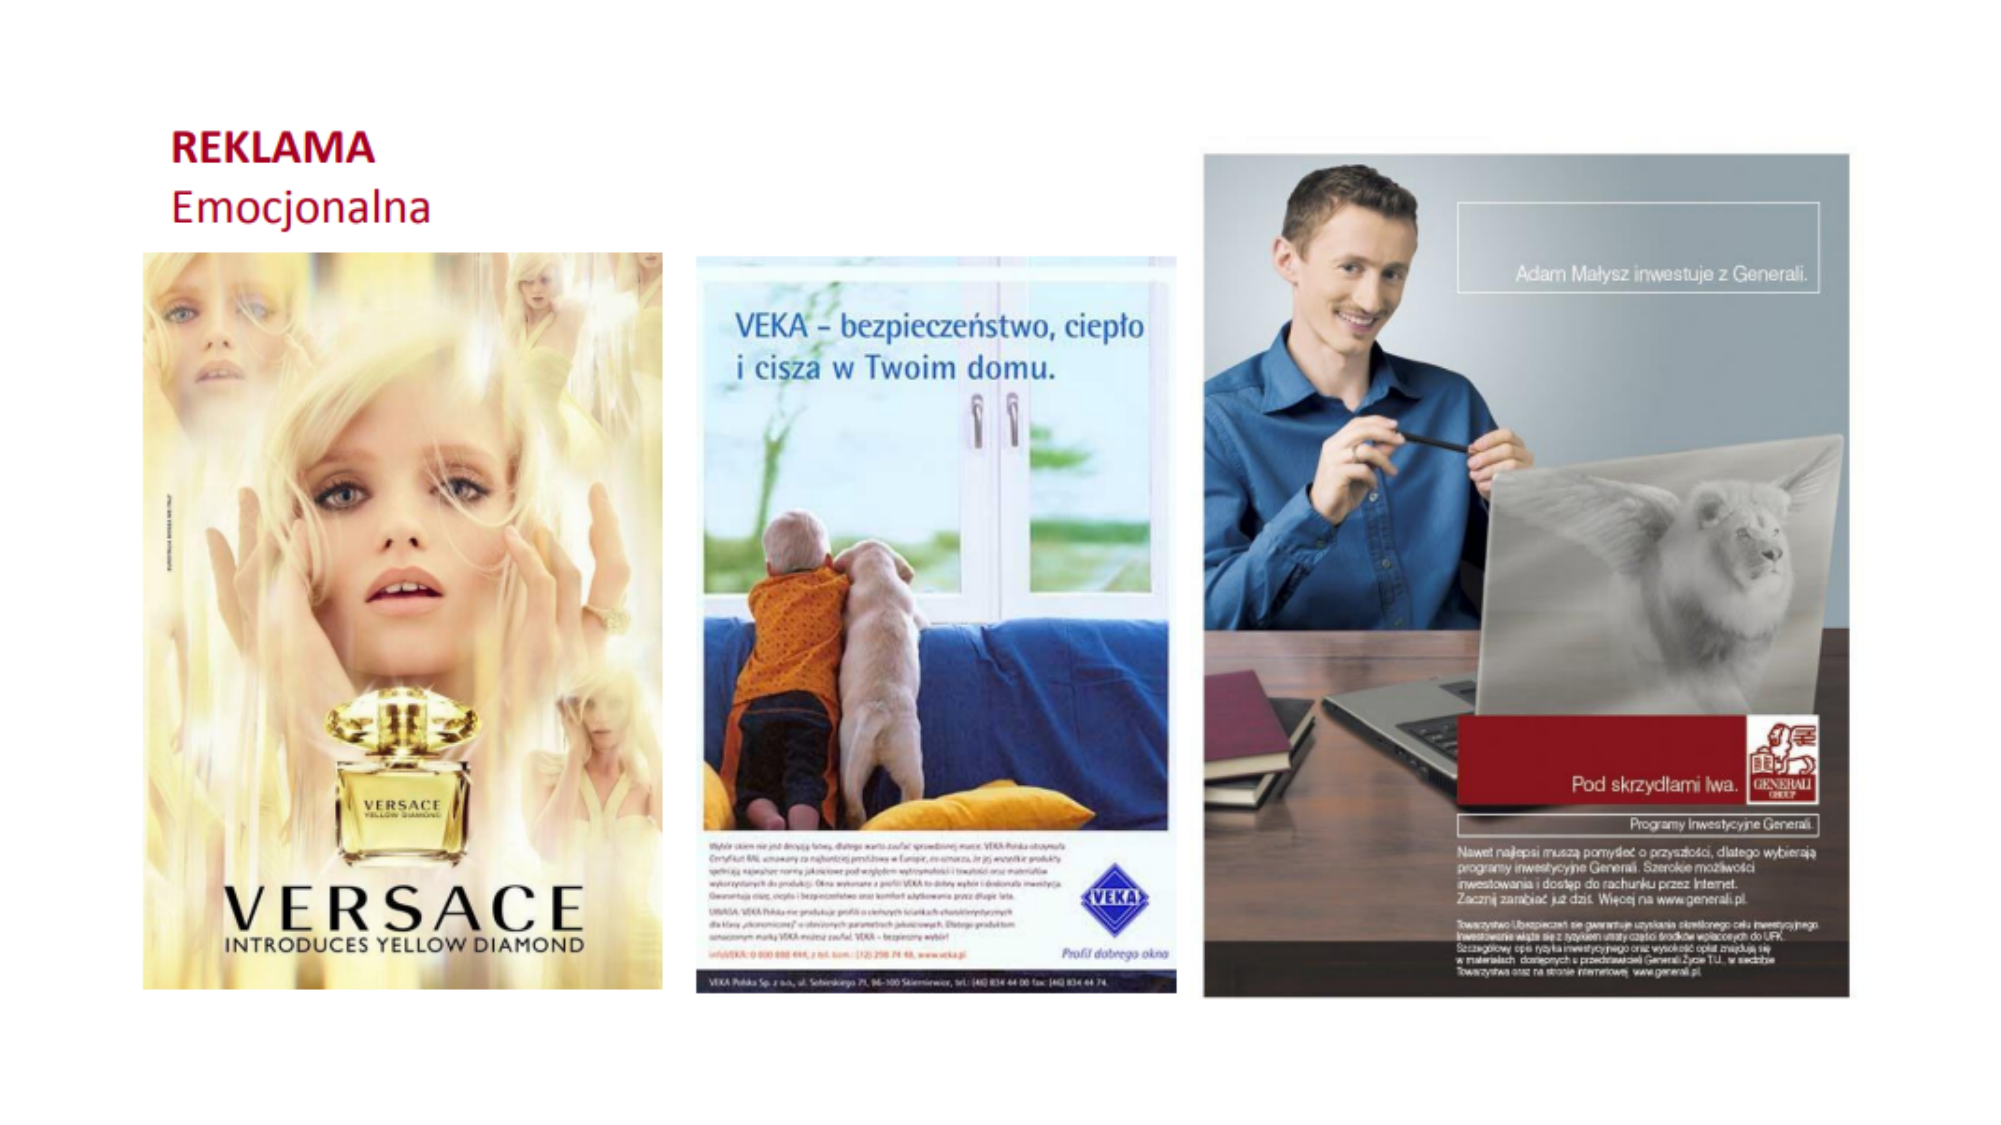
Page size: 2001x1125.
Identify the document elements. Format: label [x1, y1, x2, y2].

picture [133, 92, 1865, 1018]
